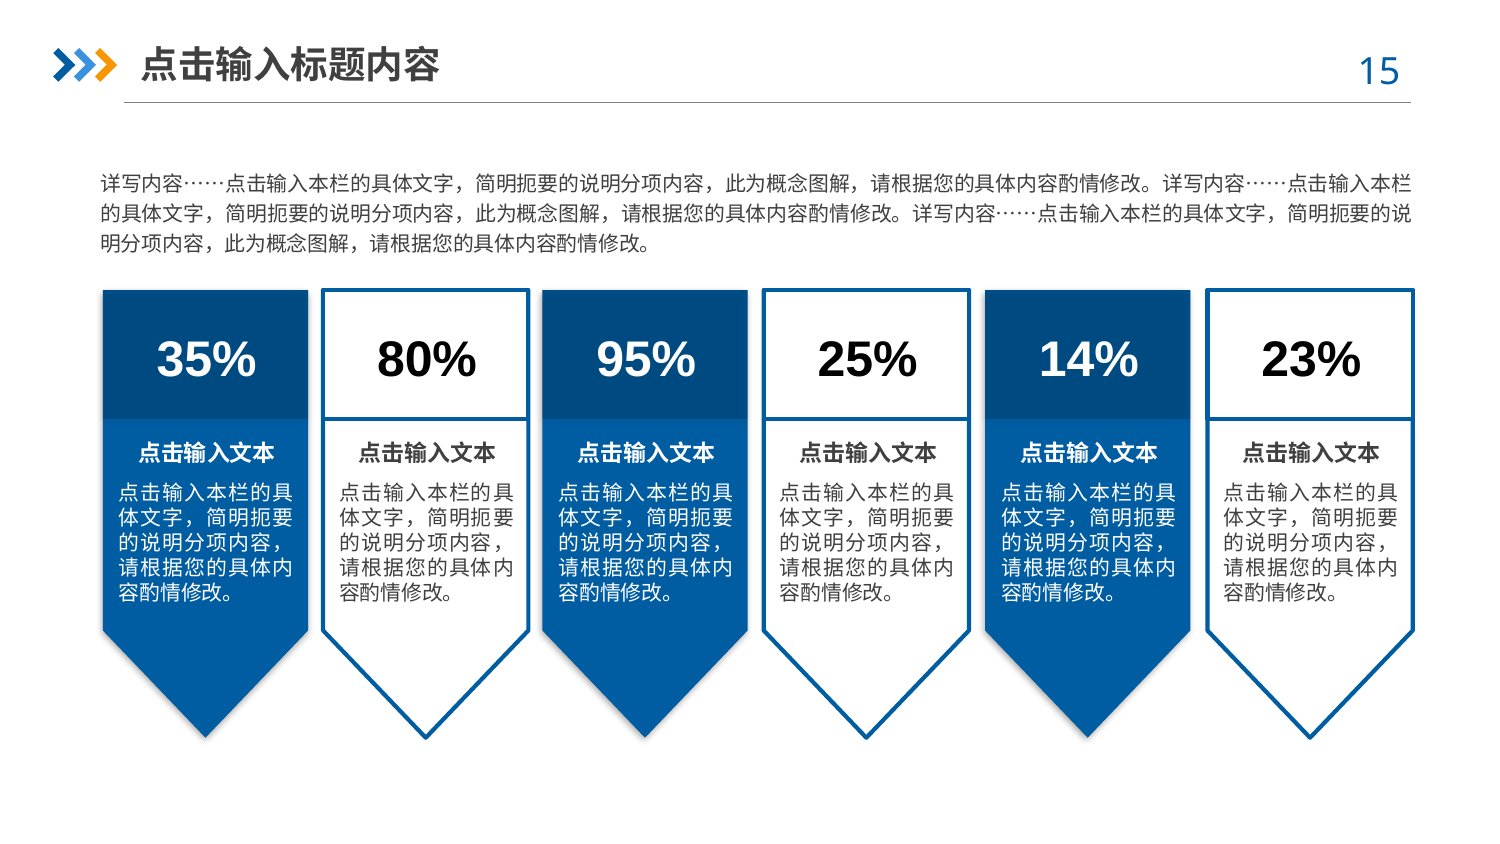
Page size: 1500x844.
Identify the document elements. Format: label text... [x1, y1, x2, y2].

text_box [1205, 421, 1415, 740]
text_box [320, 289, 531, 740]
text_box [984, 426, 1192, 739]
text_box 23% [1229, 323, 1393, 393]
text_box 14% [1007, 323, 1171, 393]
text_box 点击输入文本 [349, 436, 506, 476]
text_box 35% [125, 323, 289, 393]
text_box 80% [345, 323, 509, 393]
text_box 点击输入文本 [1011, 436, 1168, 476]
text_box [984, 289, 1191, 420]
text_box 点击输入标题内容 [140, 32, 491, 95]
text_box 点击输入本栏的具体文字，简明扼要的说明分项内容，请根据您的具体内容酌情修改。 [995, 476, 1182, 579]
text_box 点击输入本栏的具体文字，简明扼要的说明分项内容，请根据您的具体内容酌情修改。 [113, 476, 300, 579]
text_box 点击输入本栏的具体文字，简明扼要的说明分项内容，请根据您的具体内容酌情修改。 [774, 476, 960, 579]
text_box 详写内容……点击输入本栏的具体文字，简明扼要的说明分项内容，此为概念图解，请根据您的具体内容酌情修改。详写内容……点击输入本栏的具体文字，简明扼要的说明分项内容，此为概念图解，请根据您的具体内容酌情修改。详写内容……点击输入本栏的具体文字，简明扼要的说明分项内容，此为概念图解，请根据您的具体内容酌情修改。 [94, 162, 1418, 269]
text_box [762, 288, 971, 421]
text_box 点击输入本栏的具体文字，简明扼要的说明分项内容，请根据您的具体内容酌情修改。 [333, 476, 520, 579]
text_box 点击输入文本 [790, 436, 946, 476]
text_box 95% [564, 323, 728, 393]
text_box 点击输入本栏的具体文字，简明扼要的说明分项内容，请根据您的具体内容酌情修改。 [1217, 476, 1404, 579]
text_box 点击输入本栏的具体文字，简明扼要的说明分项内容，请根据您的具体内容酌情修改。 [552, 476, 739, 579]
text_box [542, 289, 748, 420]
text_box 点击输入文本 [569, 436, 725, 476]
text_box 点击输入文本 [129, 436, 285, 476]
text_box 点击输入文本 [1234, 436, 1390, 476]
text_box [102, 425, 309, 739]
text_box [321, 288, 530, 421]
text_box [102, 289, 309, 420]
text_box [761, 289, 972, 740]
text_box 25% [784, 322, 951, 395]
text_box [1205, 288, 1415, 421]
text_box [541, 425, 749, 739]
